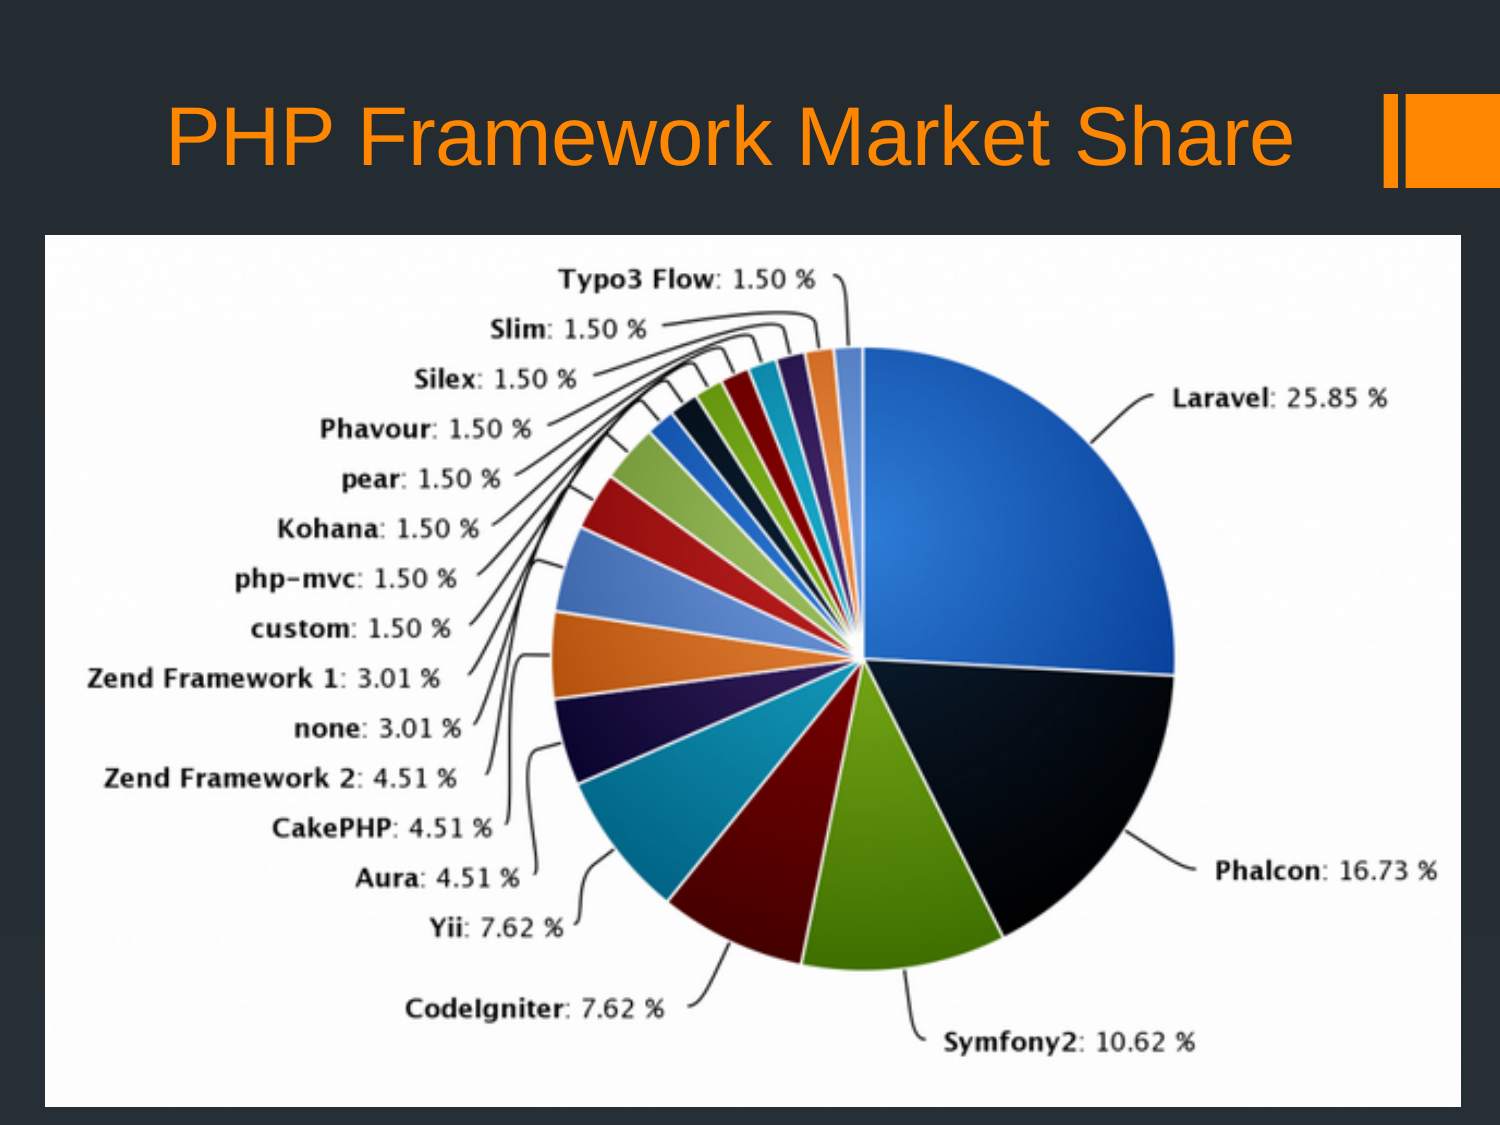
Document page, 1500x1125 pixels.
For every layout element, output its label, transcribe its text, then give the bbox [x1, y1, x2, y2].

picture [44, 235, 1462, 1108]
title PHP Framework Market Share [150, 0, 1350, 190]
